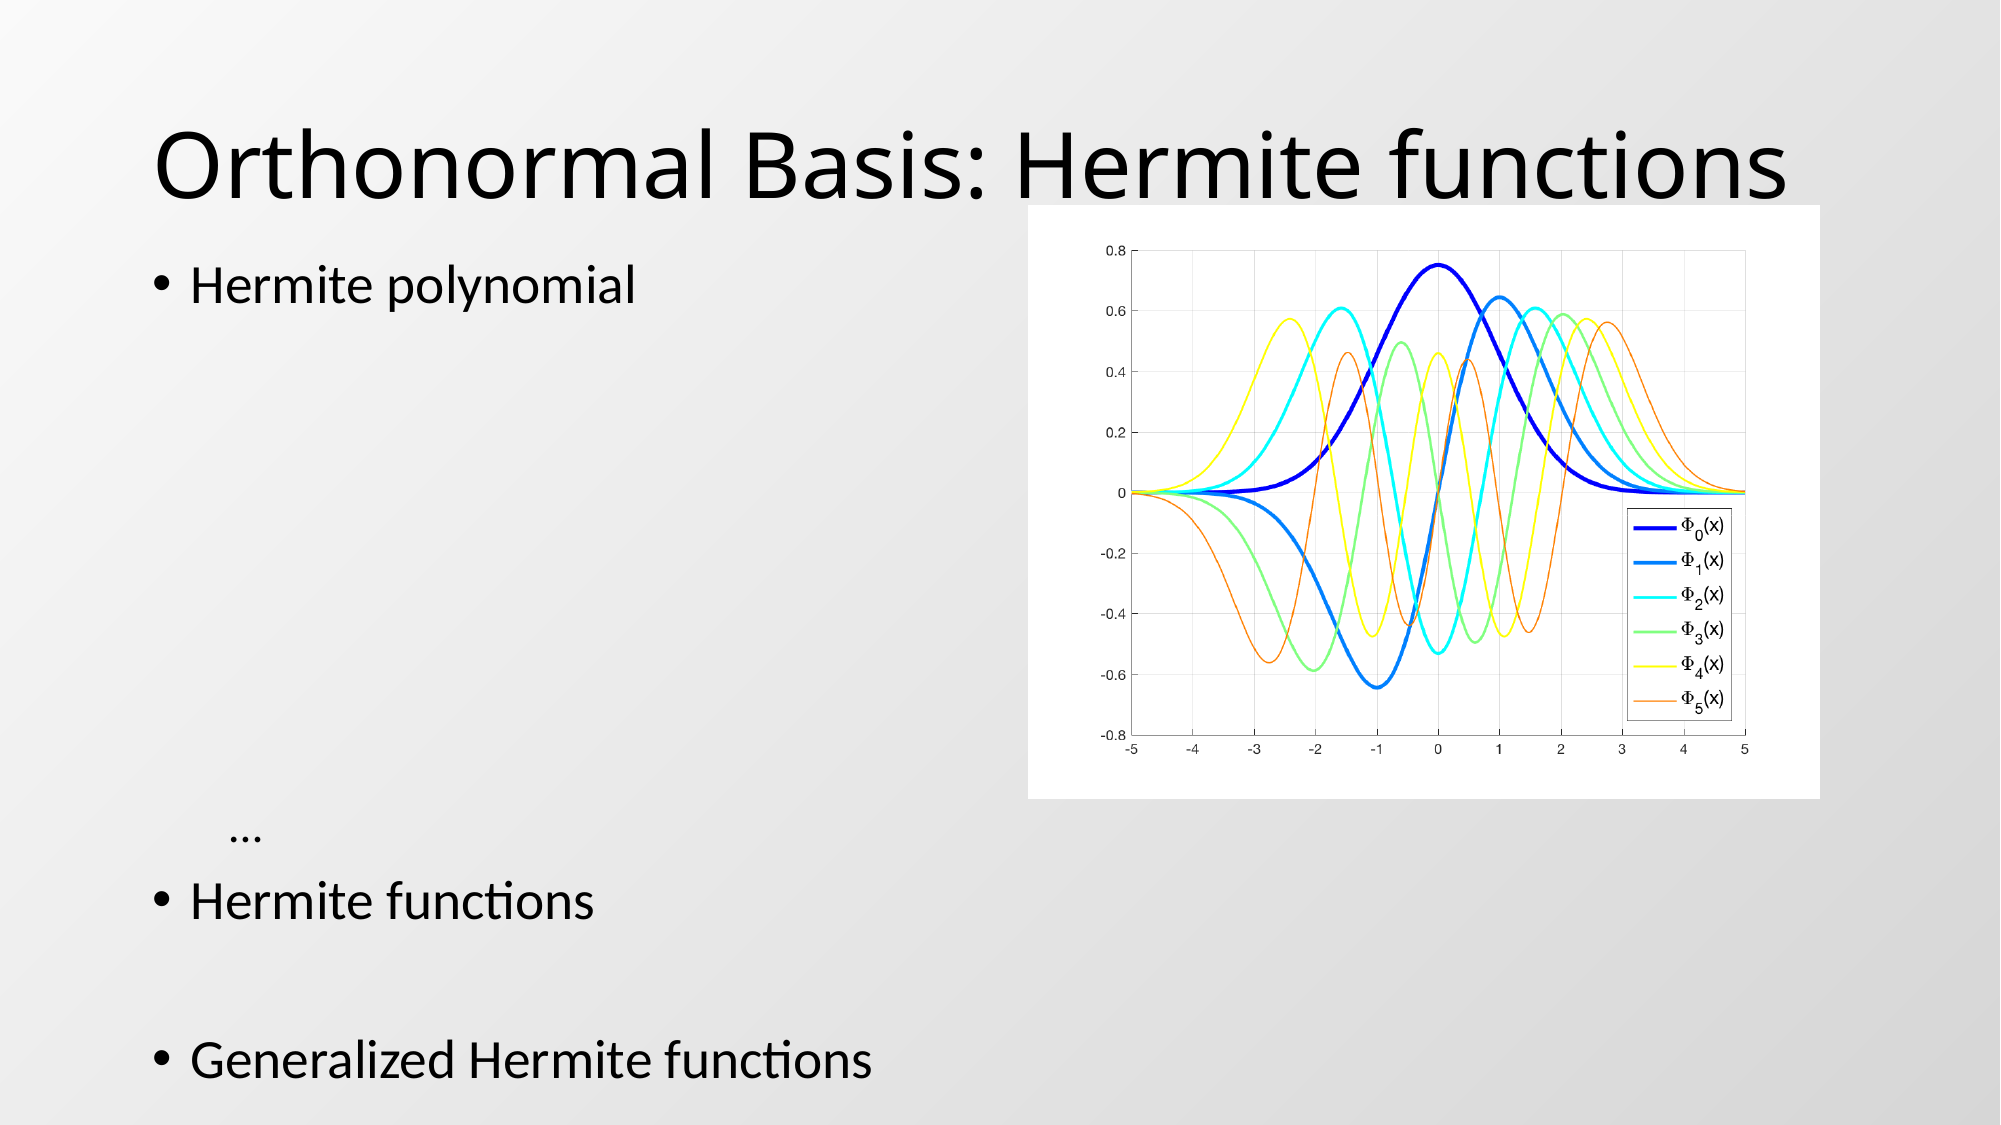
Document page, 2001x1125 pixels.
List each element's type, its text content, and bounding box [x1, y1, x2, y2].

title Orthonormal Basis: Hermite functions [137, 59, 1863, 278]
picture [1028, 205, 1820, 799]
